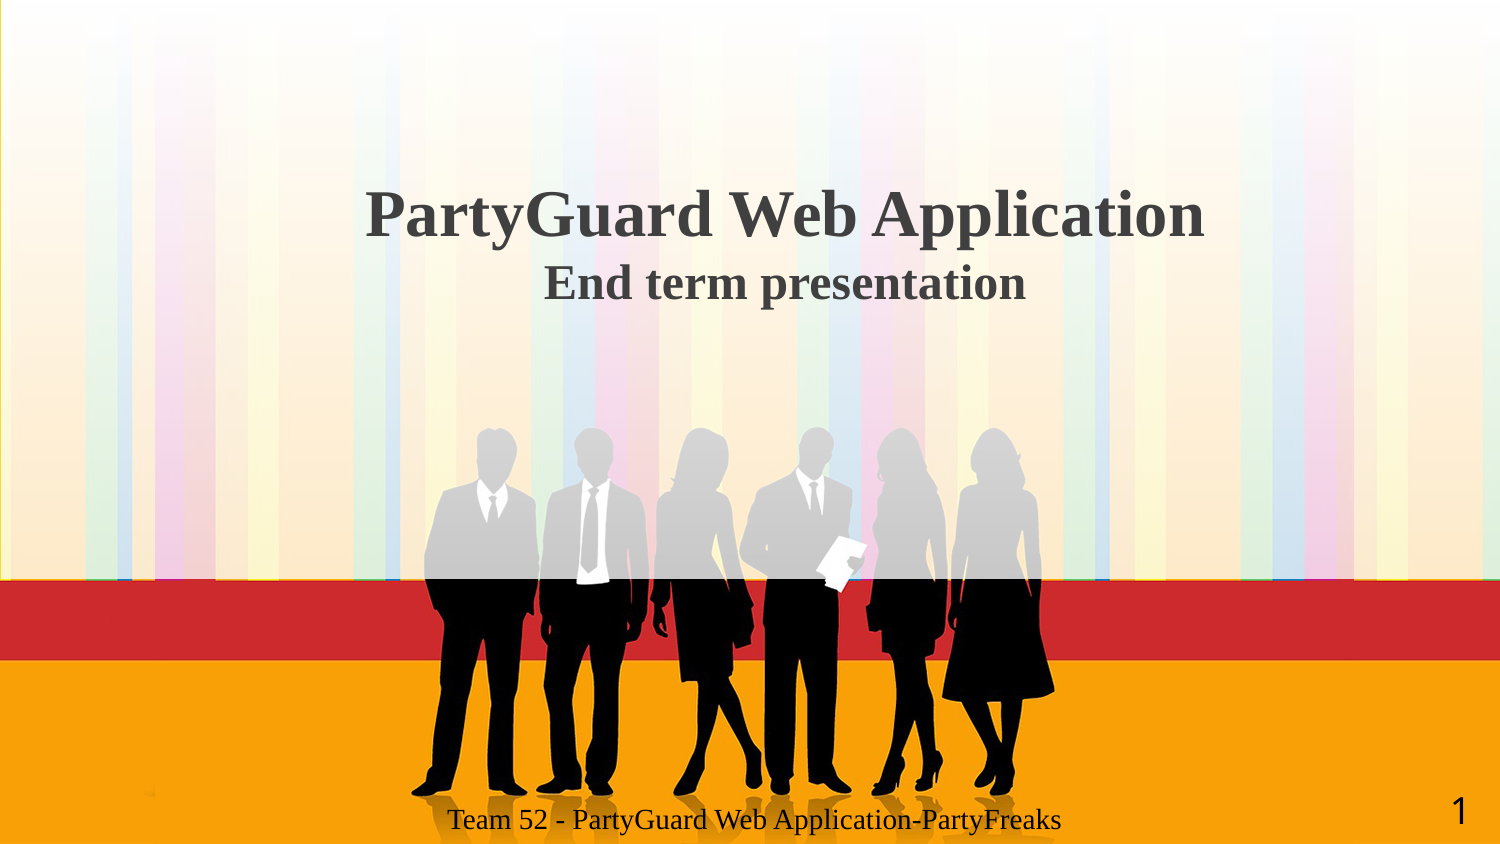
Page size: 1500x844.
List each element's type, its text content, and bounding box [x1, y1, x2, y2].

text_box PartyGuard Web Application End term presentation [171, 161, 1400, 317]
text_box Team 52 - PartyGuard Web Application-PartyFreaks [432, 793, 1078, 843]
picture [0, 579, 1500, 844]
text_box 1 [1435, 779, 1487, 840]
